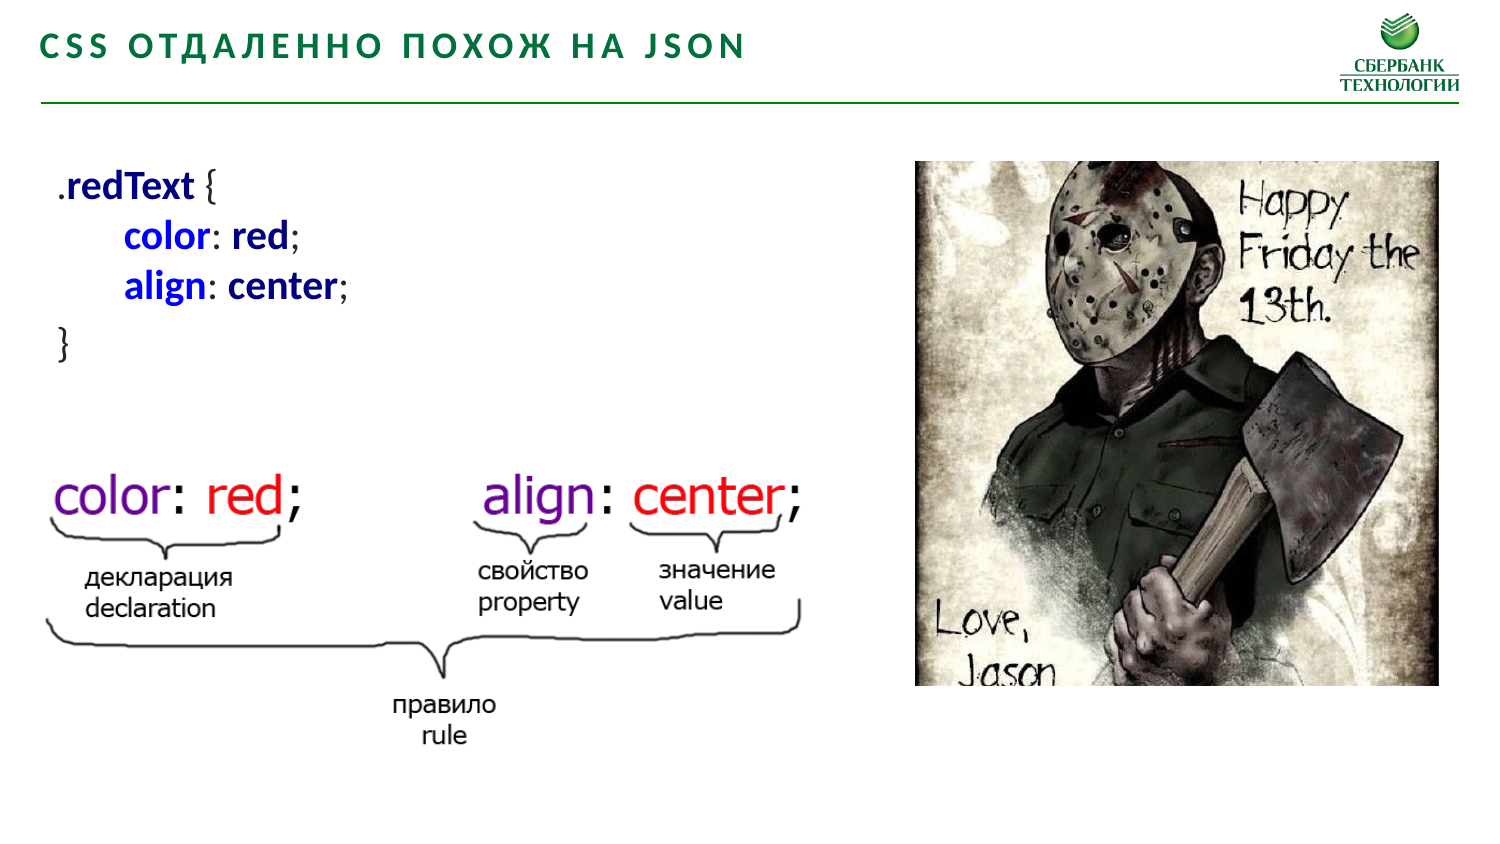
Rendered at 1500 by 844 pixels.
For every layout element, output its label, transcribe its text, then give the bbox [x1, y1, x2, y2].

picture [1340, 13, 1459, 91]
picture [915, 161, 1440, 686]
list .redText { color: red; align: center; } [41, 150, 1459, 741]
picture [0, 421, 839, 768]
list CSS отдаленно похож на JSON [39, 13, 1115, 67]
